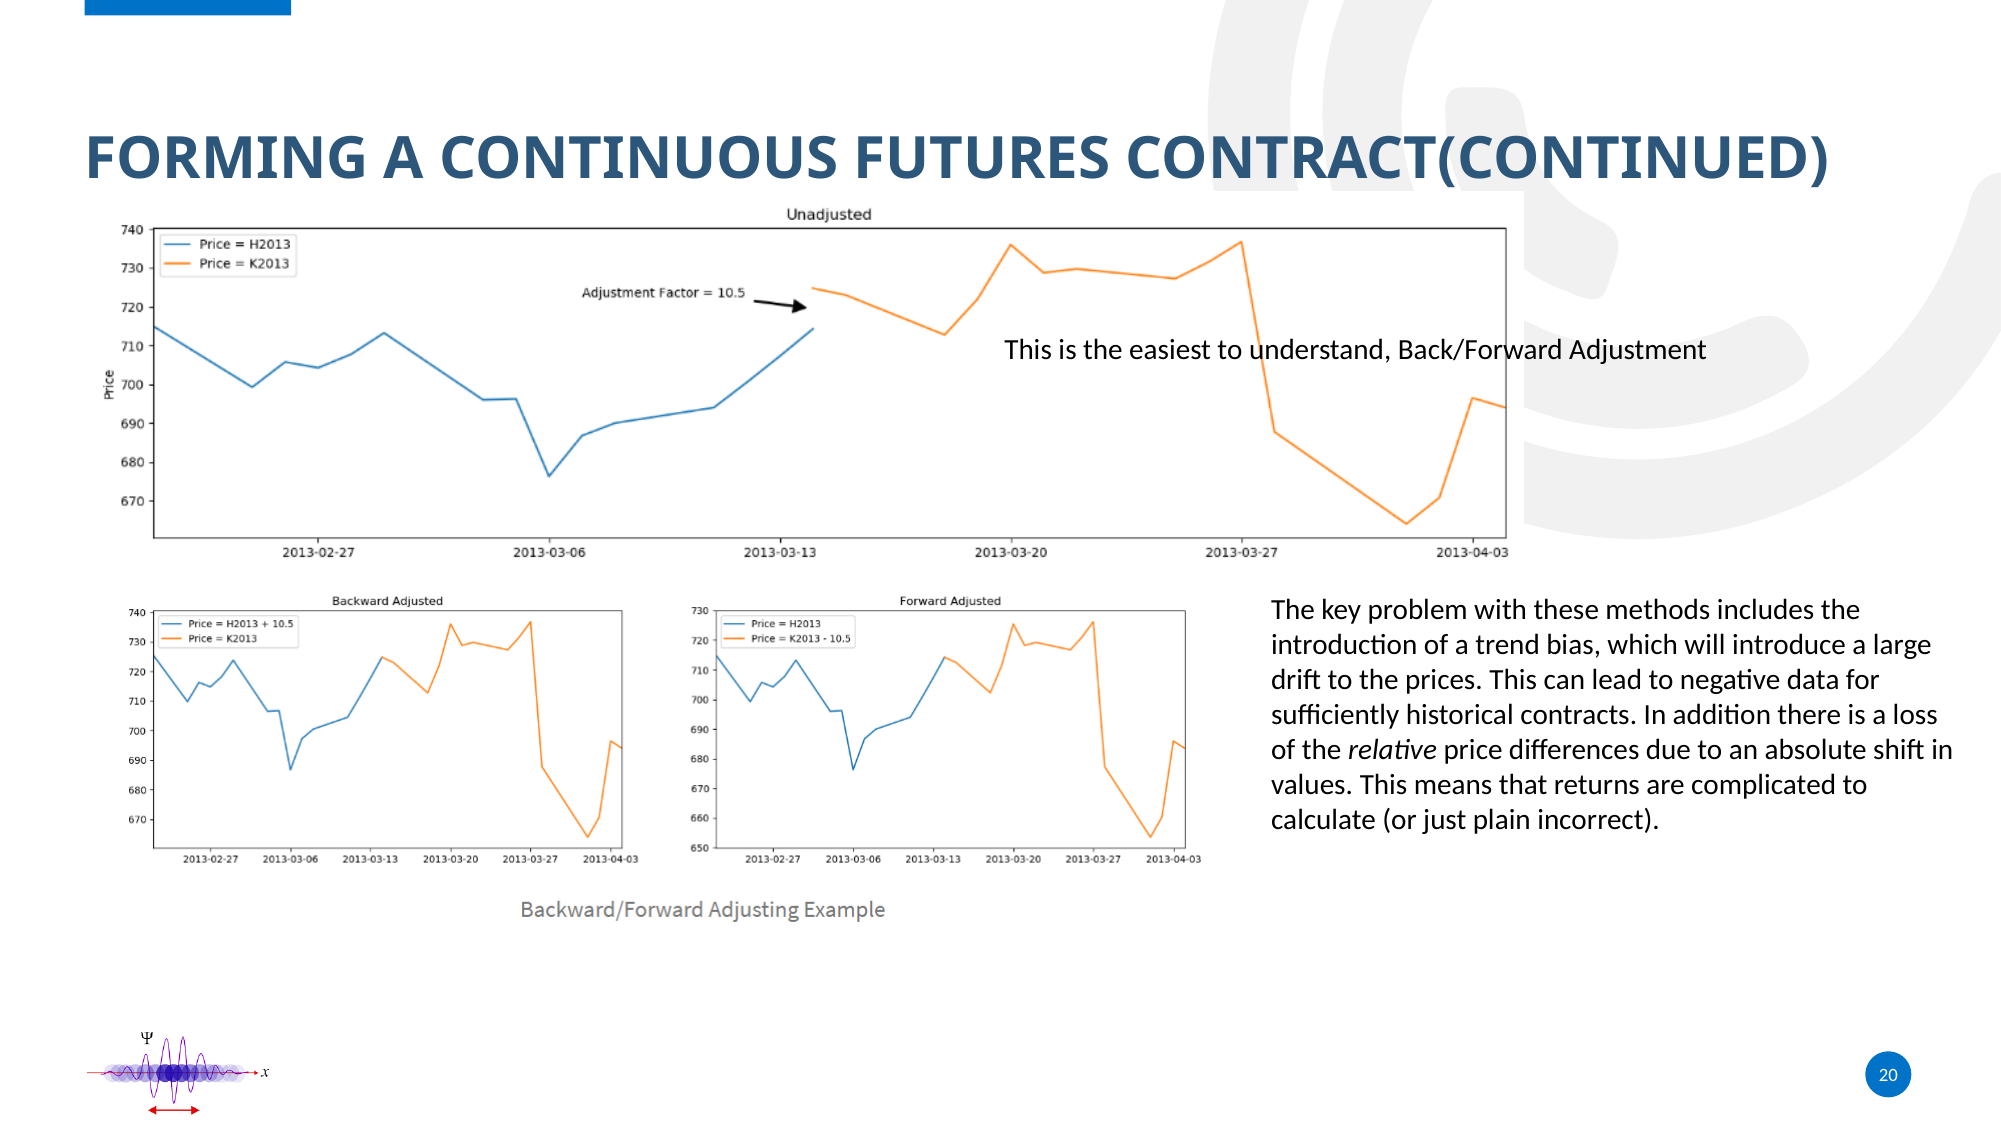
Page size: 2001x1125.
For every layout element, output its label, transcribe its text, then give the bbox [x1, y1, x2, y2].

slide_number 20 [1864, 1059, 1913, 1090]
text_box This is the easiest to understand, Back/Forward Adjustment [1524, 323, 1962, 373]
picture [111, 584, 1231, 934]
title Forming a Continuous futures contract(Continued) [84, 40, 1914, 192]
text_box The key problem with these methods includes the introduction of a trend bias, which will introduce a large drift to the prices. This can lead to negative data for sufficiently historical contracts. In addition there is a loss of the relative price differences due to an absolute shift in values. This means that returns are complicated to calculate (or just plain incorrect). [1256, 583, 1972, 843]
picture [87, 1026, 269, 1116]
picture [102, 191, 1524, 569]
